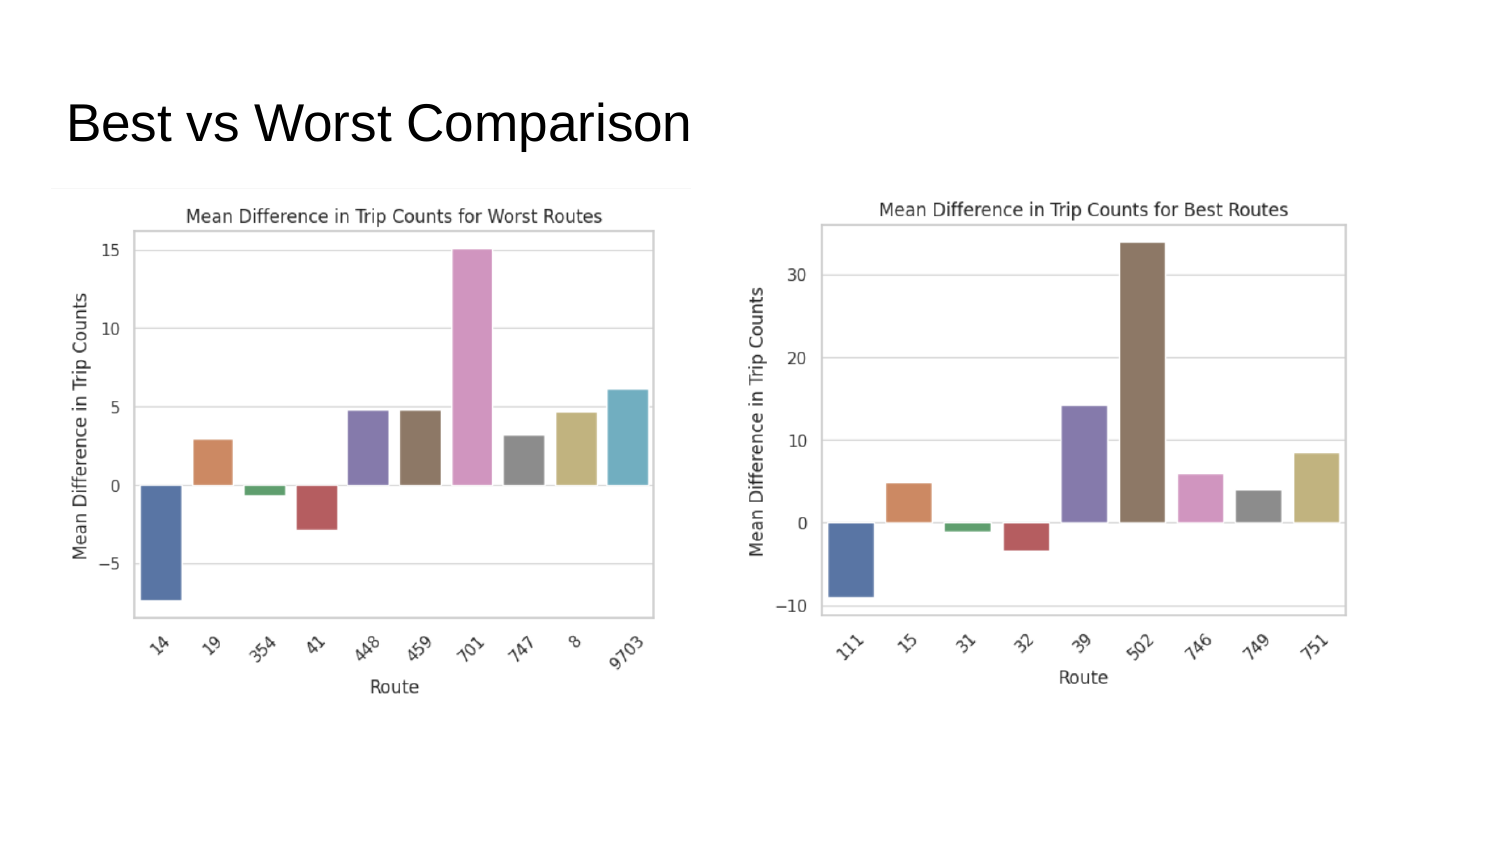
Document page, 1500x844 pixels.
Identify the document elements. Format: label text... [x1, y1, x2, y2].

title Best vs Worst Comparison [51, 72, 1449, 167]
picture [728, 188, 1387, 694]
picture [50, 188, 692, 694]
